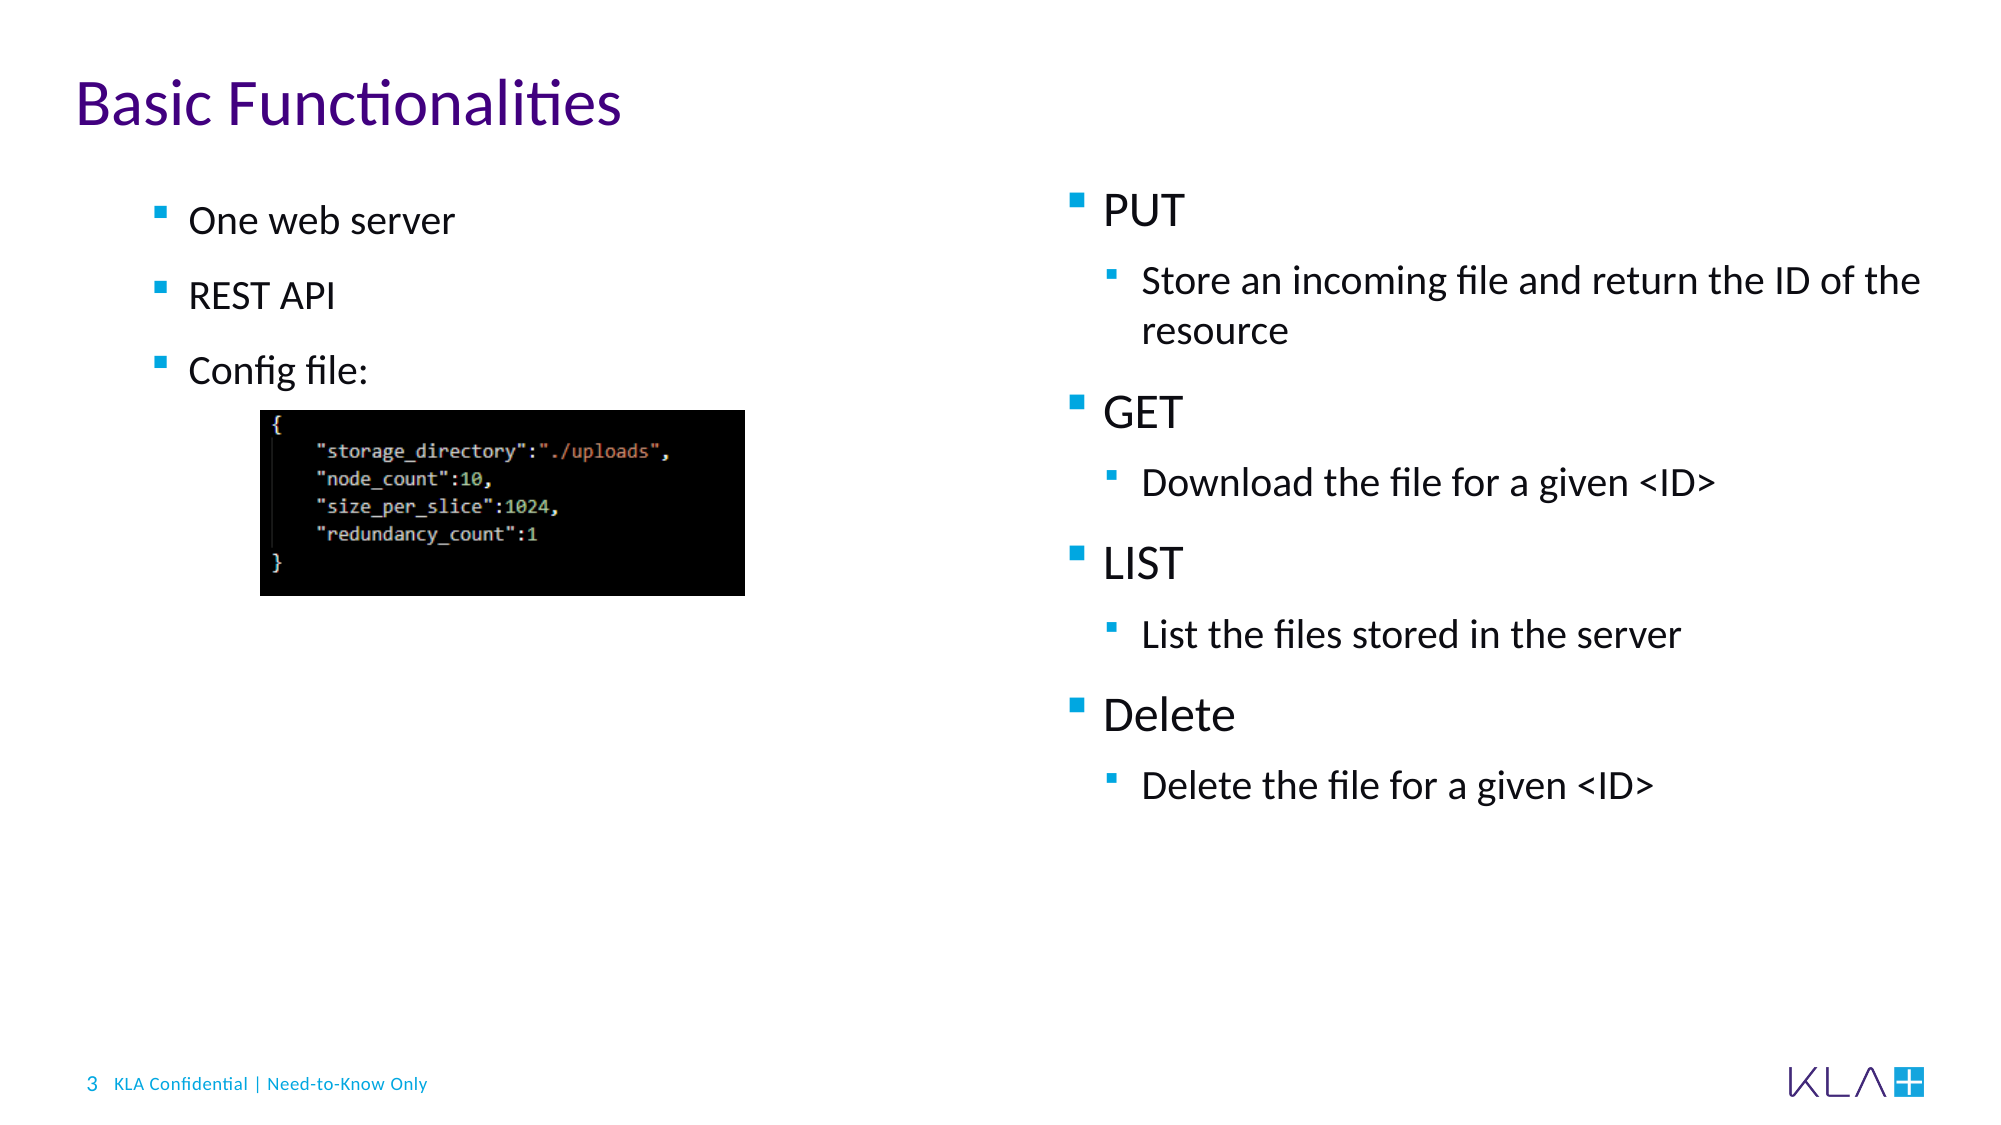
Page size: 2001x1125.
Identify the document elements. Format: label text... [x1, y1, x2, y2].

picture [260, 410, 745, 596]
text_box One web server REST API Config file: [136, 184, 911, 1037]
picture [185, 1081, 190, 1090]
title Basic Functionalities [60, 60, 1935, 150]
picture [1789, 1067, 1924, 1097]
list PUT Store an incoming file and return the ID of the resource GET Download the file for a given <ID> LIST List the files stored in the server Delete Delete the file for a given <ID> [1050, 168, 1946, 919]
